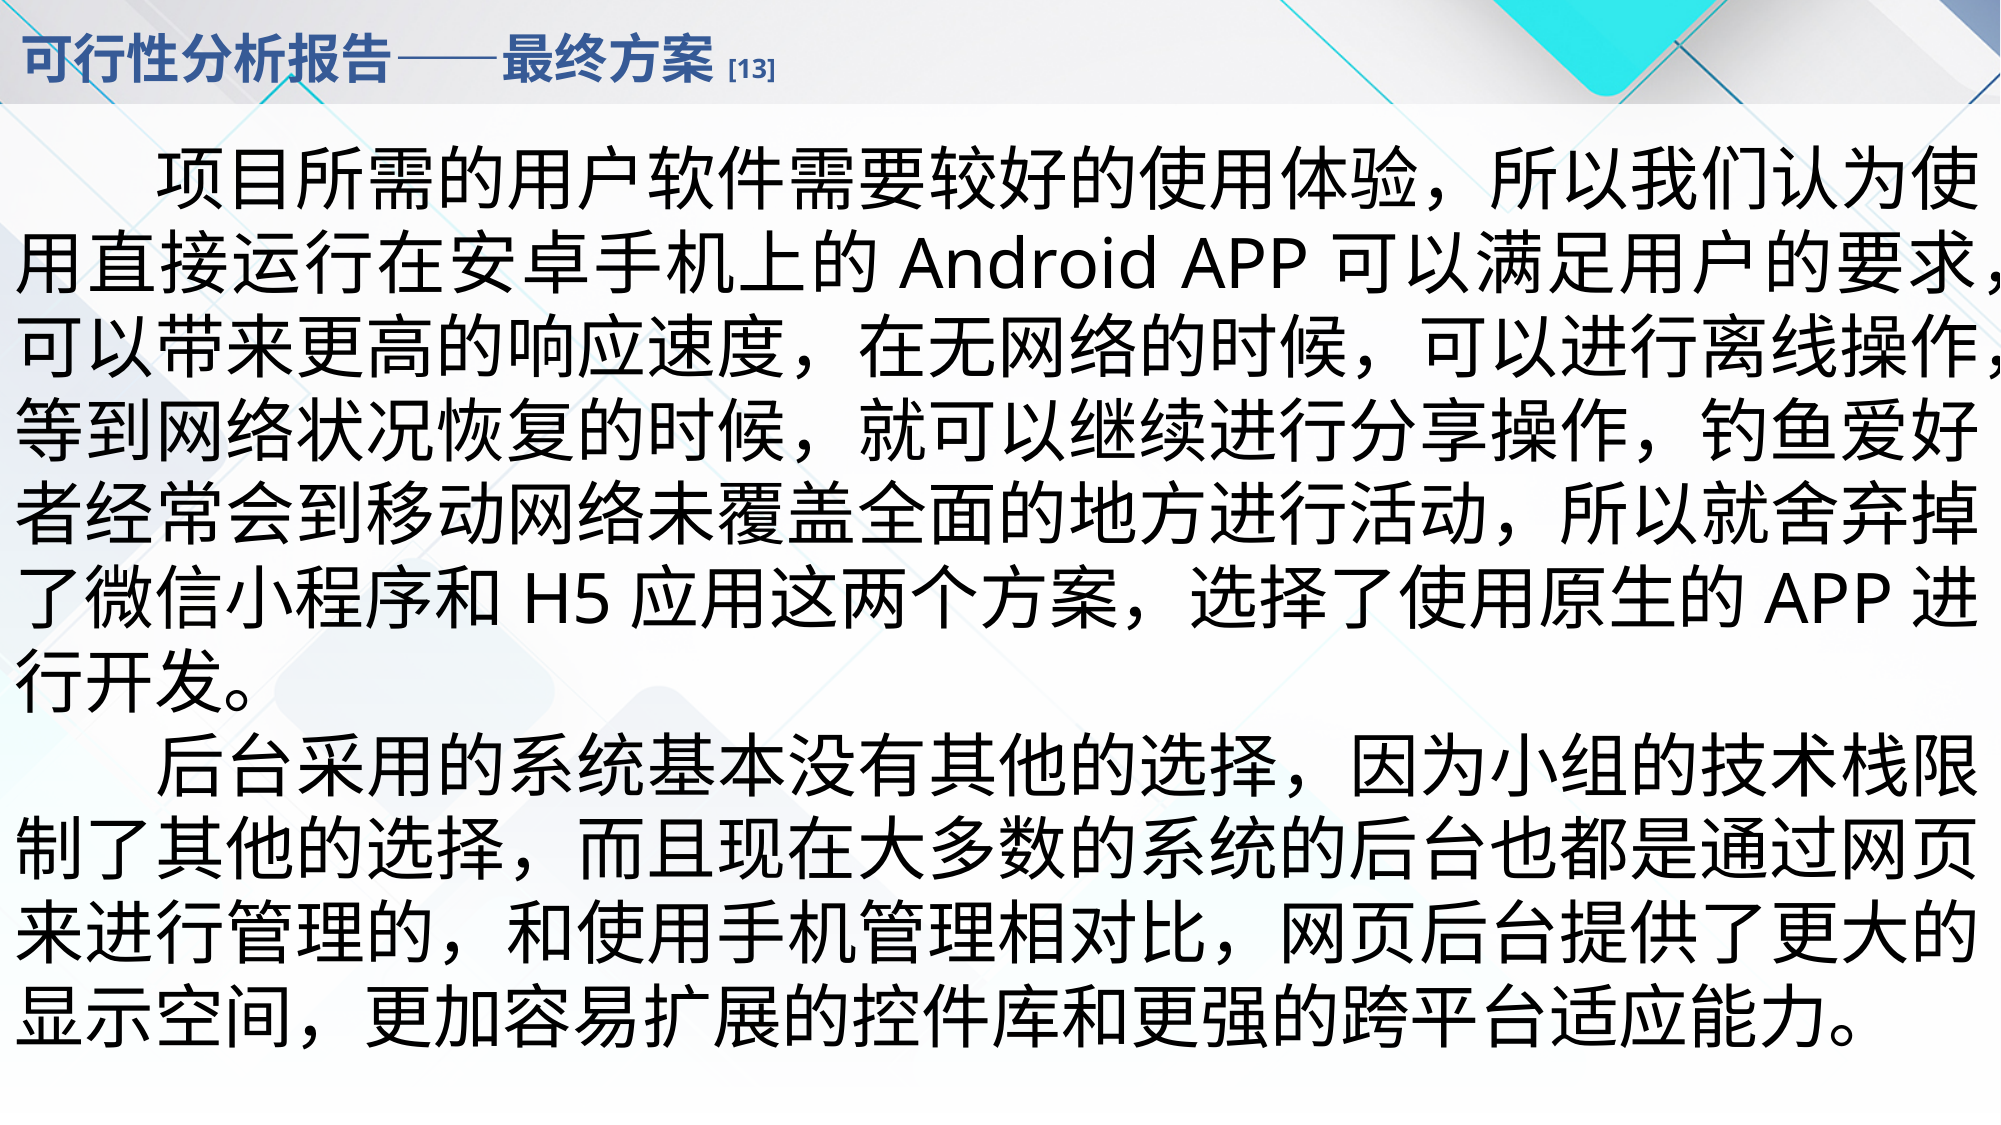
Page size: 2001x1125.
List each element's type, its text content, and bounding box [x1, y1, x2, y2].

picture [0, 0, 2001, 1125]
title 可行性分析报告——最终方案[13] [5, 15, 1730, 101]
text_box 项目所需的用户软件需要较好的使用体验，所以我们认为使用直接运行在安卓手机上的Android APP可以满足用户的要求，可以带来更高的响应速度，在无网络的时候，可以进行离线操作，等到网络状况恢复的时候，就可以继续进行分享操作，钓鱼爱好者经常会到移动网络未覆盖全面的地方进行活动，所以就舍弃掉了微信小程序和H5应用这两个方案，选择了使用原生的APP进行开发。 后台采用的系统基本没有其他的选择，因为小组的技术栈限制了其他的选择，而且现在大多数的系统的后台也都是通过网页来进行管理的，和使用手机管理相对比，网页后台提供了更大的显示空间，更加容易扩展的控件库和更强的跨平台适应能力。 [0, 127, 1995, 1064]
